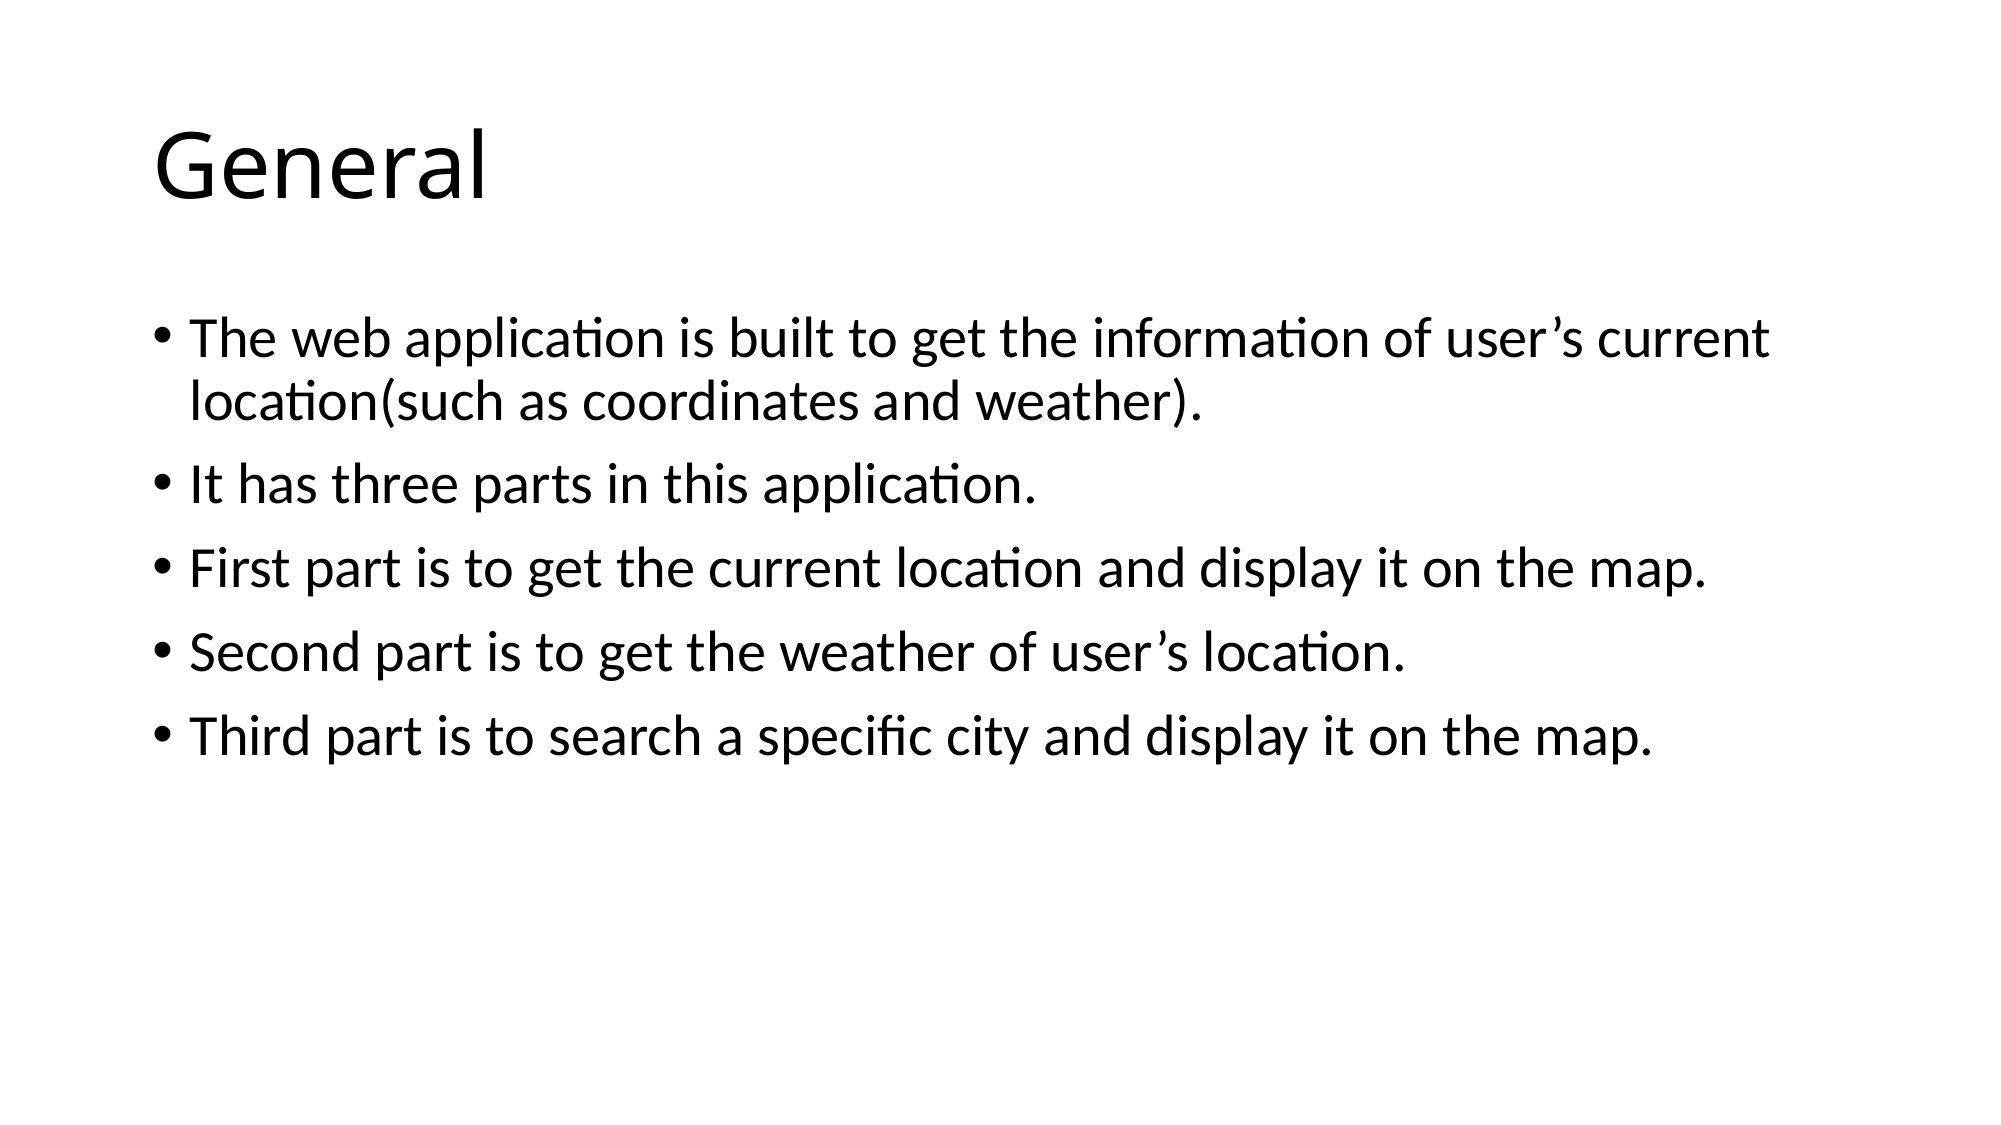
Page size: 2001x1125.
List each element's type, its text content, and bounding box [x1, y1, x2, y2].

list The web application is built to get the information of user’s current location(such as coordinates and weather). It has three parts in this application. First part is to get the current location and display it on the map. Second part is to get the weather of user’s location. Third part is to search a specific city and display it on the map. [137, 299, 1863, 1014]
title General [137, 59, 1863, 278]
